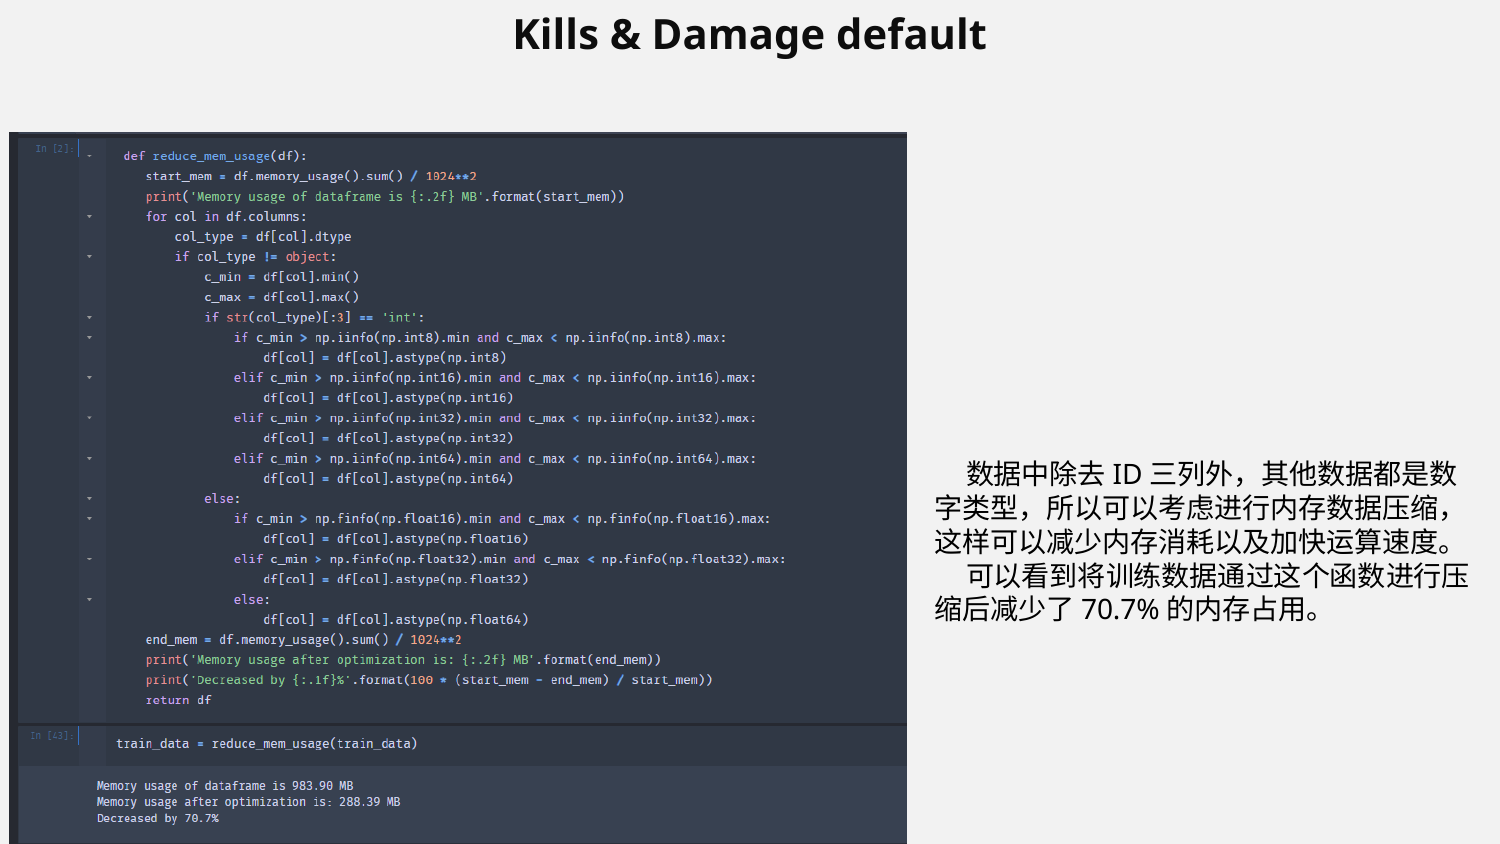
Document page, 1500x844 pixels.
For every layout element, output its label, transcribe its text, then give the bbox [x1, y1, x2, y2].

picture [9, 132, 907, 844]
text_box 数据中除去ID三列外，其他数据都是数字类型，所以可以考虑进行内存数据压缩，这样可以减少内存消耗以及加快运算速度。 可以看到将训练数据通过这个函数进行压缩后减少了70.7%的内存占用。 [919, 449, 1491, 667]
text_box Kills & Damage default [497, 0, 1003, 65]
